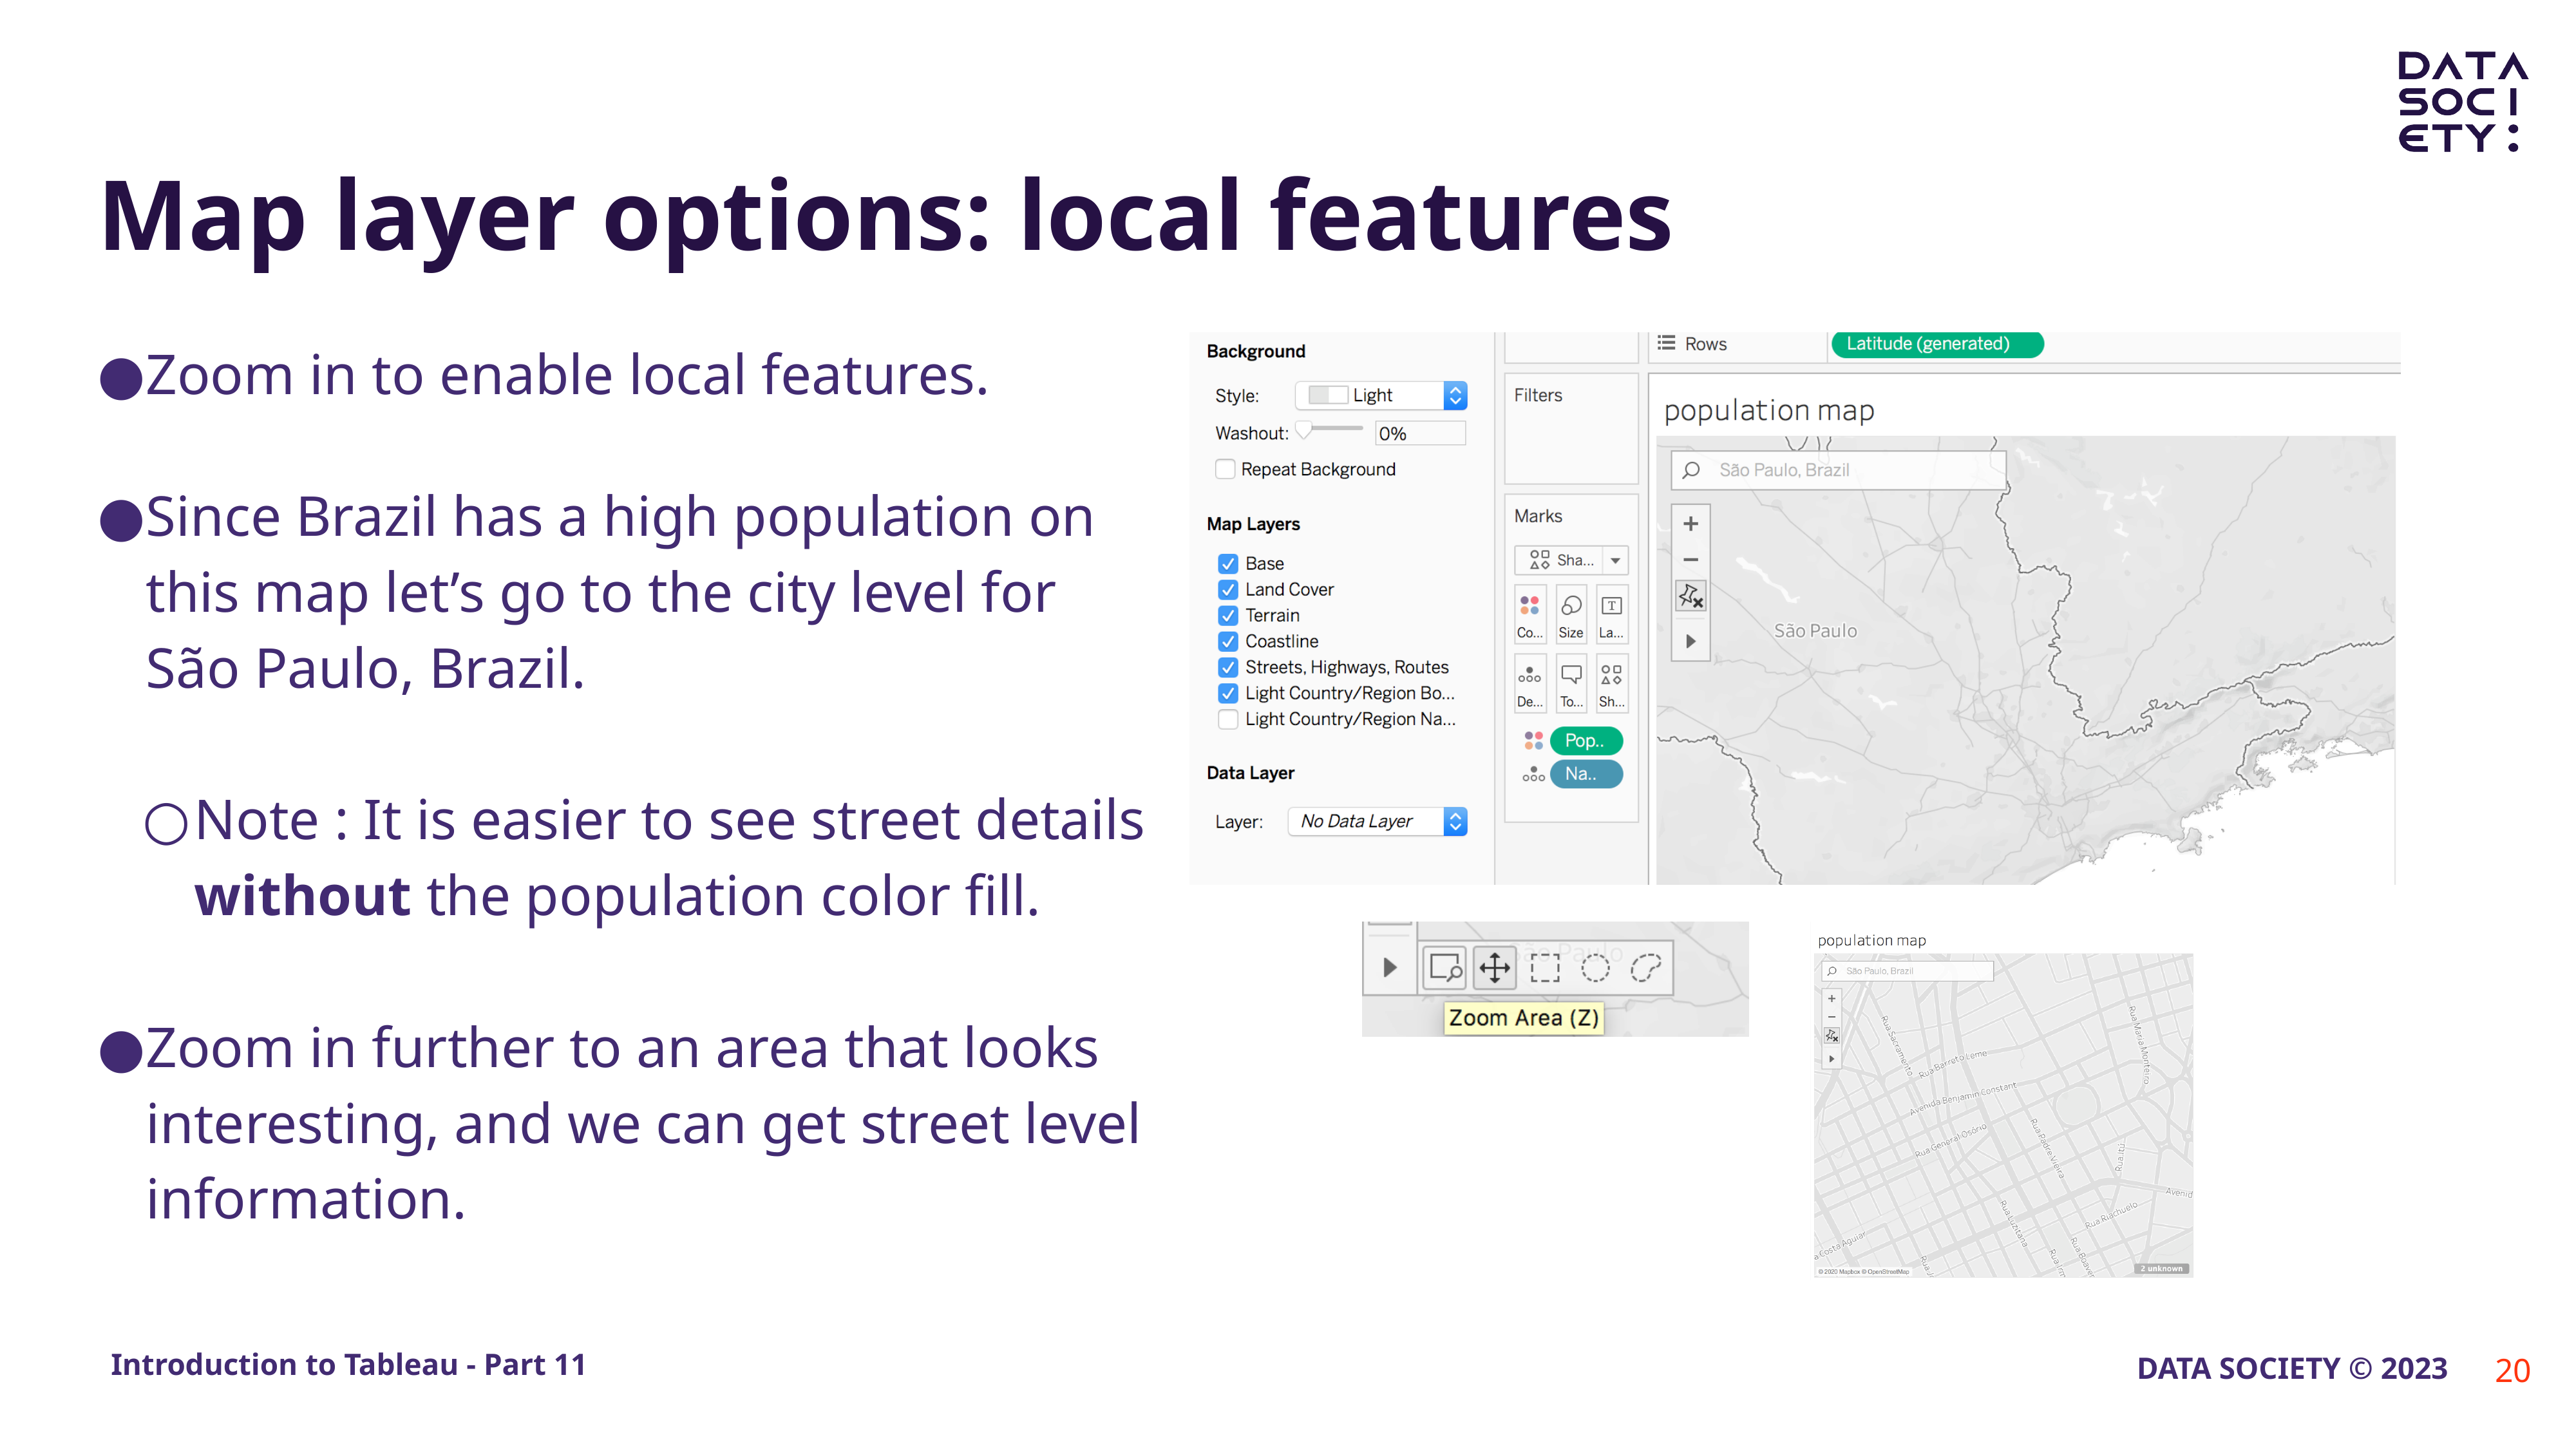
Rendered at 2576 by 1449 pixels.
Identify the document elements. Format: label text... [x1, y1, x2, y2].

picture [1362, 922, 1750, 1037]
title Map layer options: local features [88, 113, 2488, 274]
slide_number ‹#› [2387, 1331, 2542, 1413]
list Zoom in to enable local features. Since Brazil has a high population on this map let’s go to the city level for São Paulo, Brazil. Note : It is easier to see street details without the population color fill. Zoom in further to an area that looks interesting, and we can get street level information. [88, 325, 1170, 1287]
picture [1810, 922, 2197, 1280]
picture [2399, 52, 2529, 152]
picture [1189, 332, 2401, 885]
